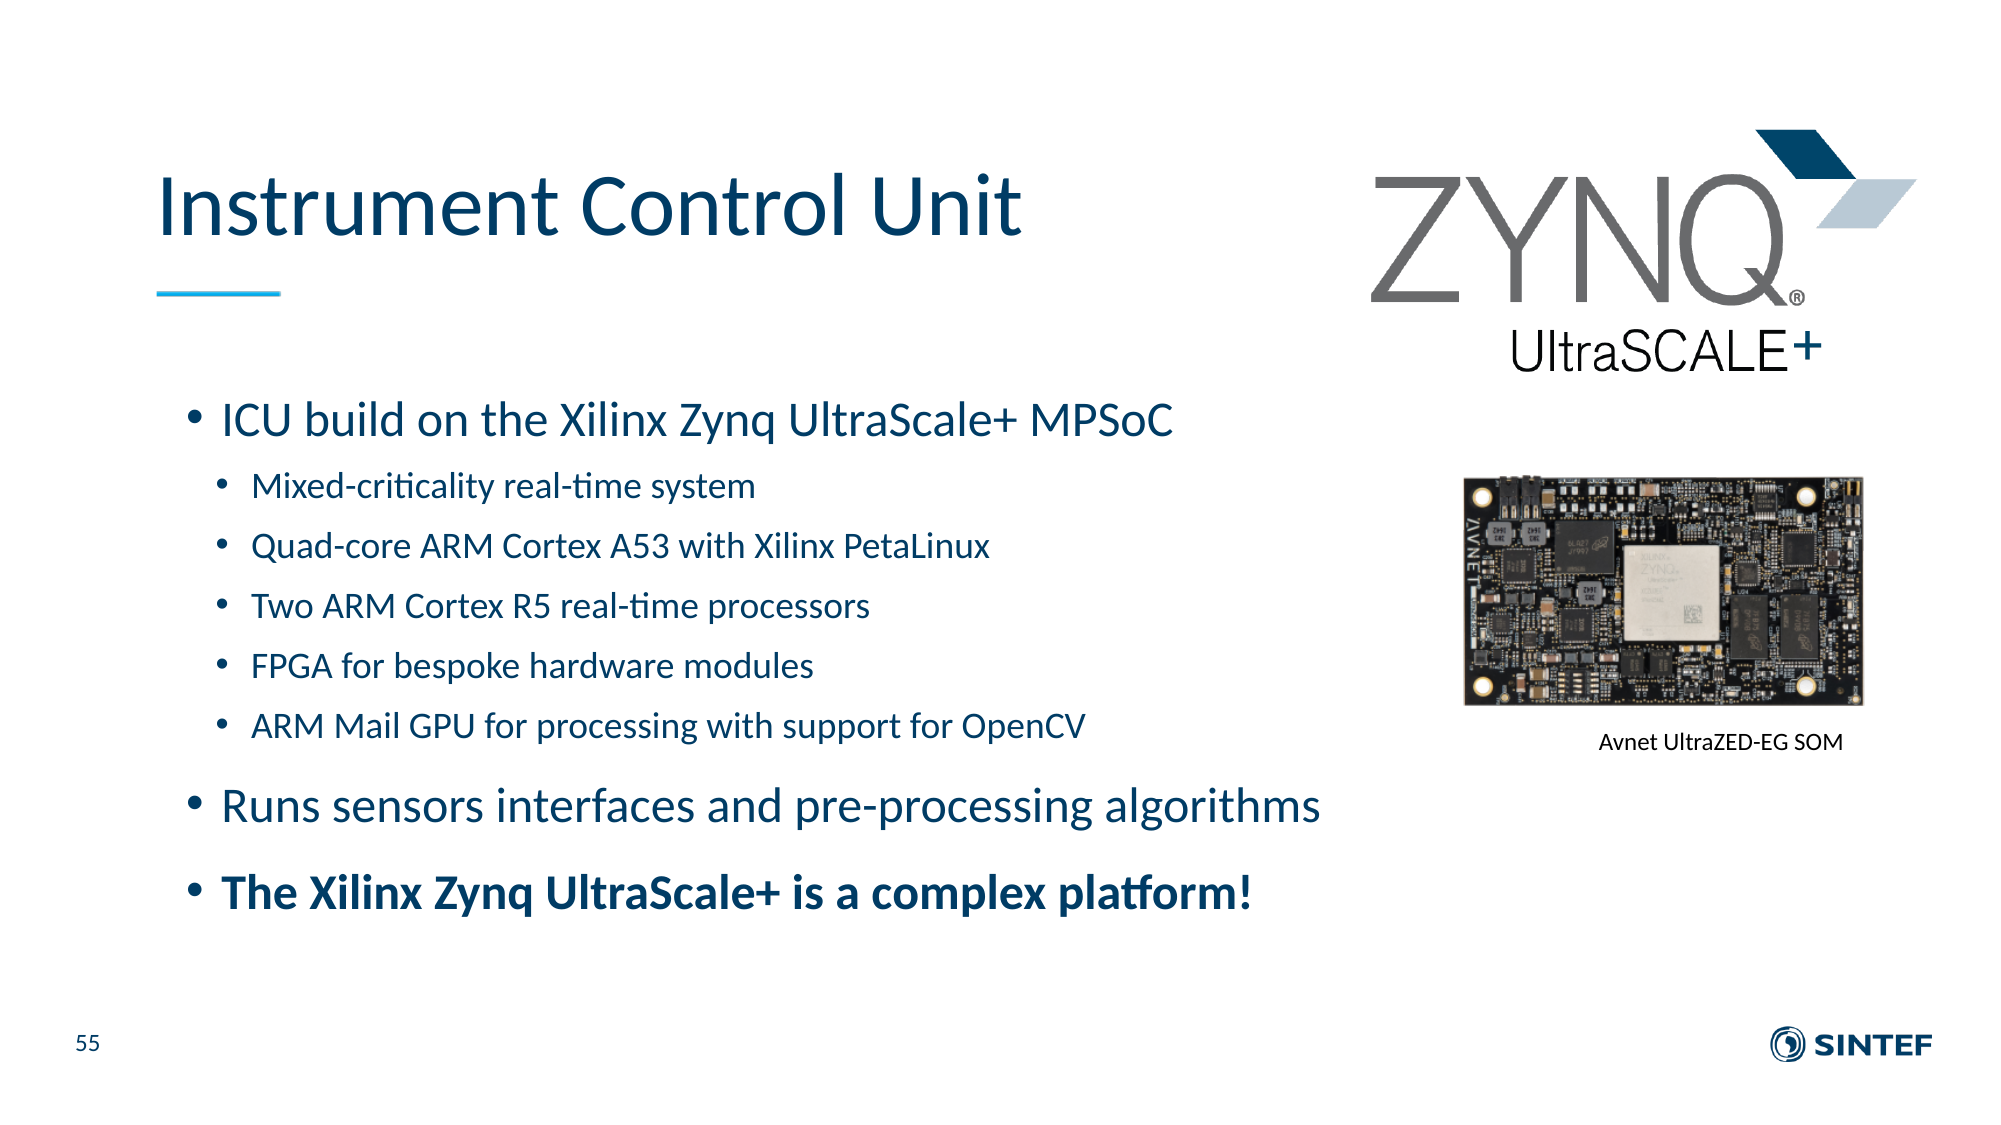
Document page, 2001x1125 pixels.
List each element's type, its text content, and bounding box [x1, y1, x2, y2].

picture [1357, 51, 1928, 741]
slide_number 55 [75, 1026, 126, 1057]
picture [1770, 1026, 1932, 1062]
list ICU build on the Xilinx Zynq UltraScale+ MPSoC Mixed-criticality real-time system Quad-core ARM Cortex A53 with Xilinx PetaLinux Two ARM Cortex R5 real-time processors FPGA for bespoke hardware modules ARM Mail GPU for processing with support for OpenCV Runs sensors interfaces and pre-processing algorithms The Xilinx Zynq UltraScale+ is a complex platform! [156, 380, 1634, 1005]
text_box Avnet UltraZED-EG SOM [1584, 741, 1871, 763]
title Instrument Control Unit [156, 145, 1357, 298]
